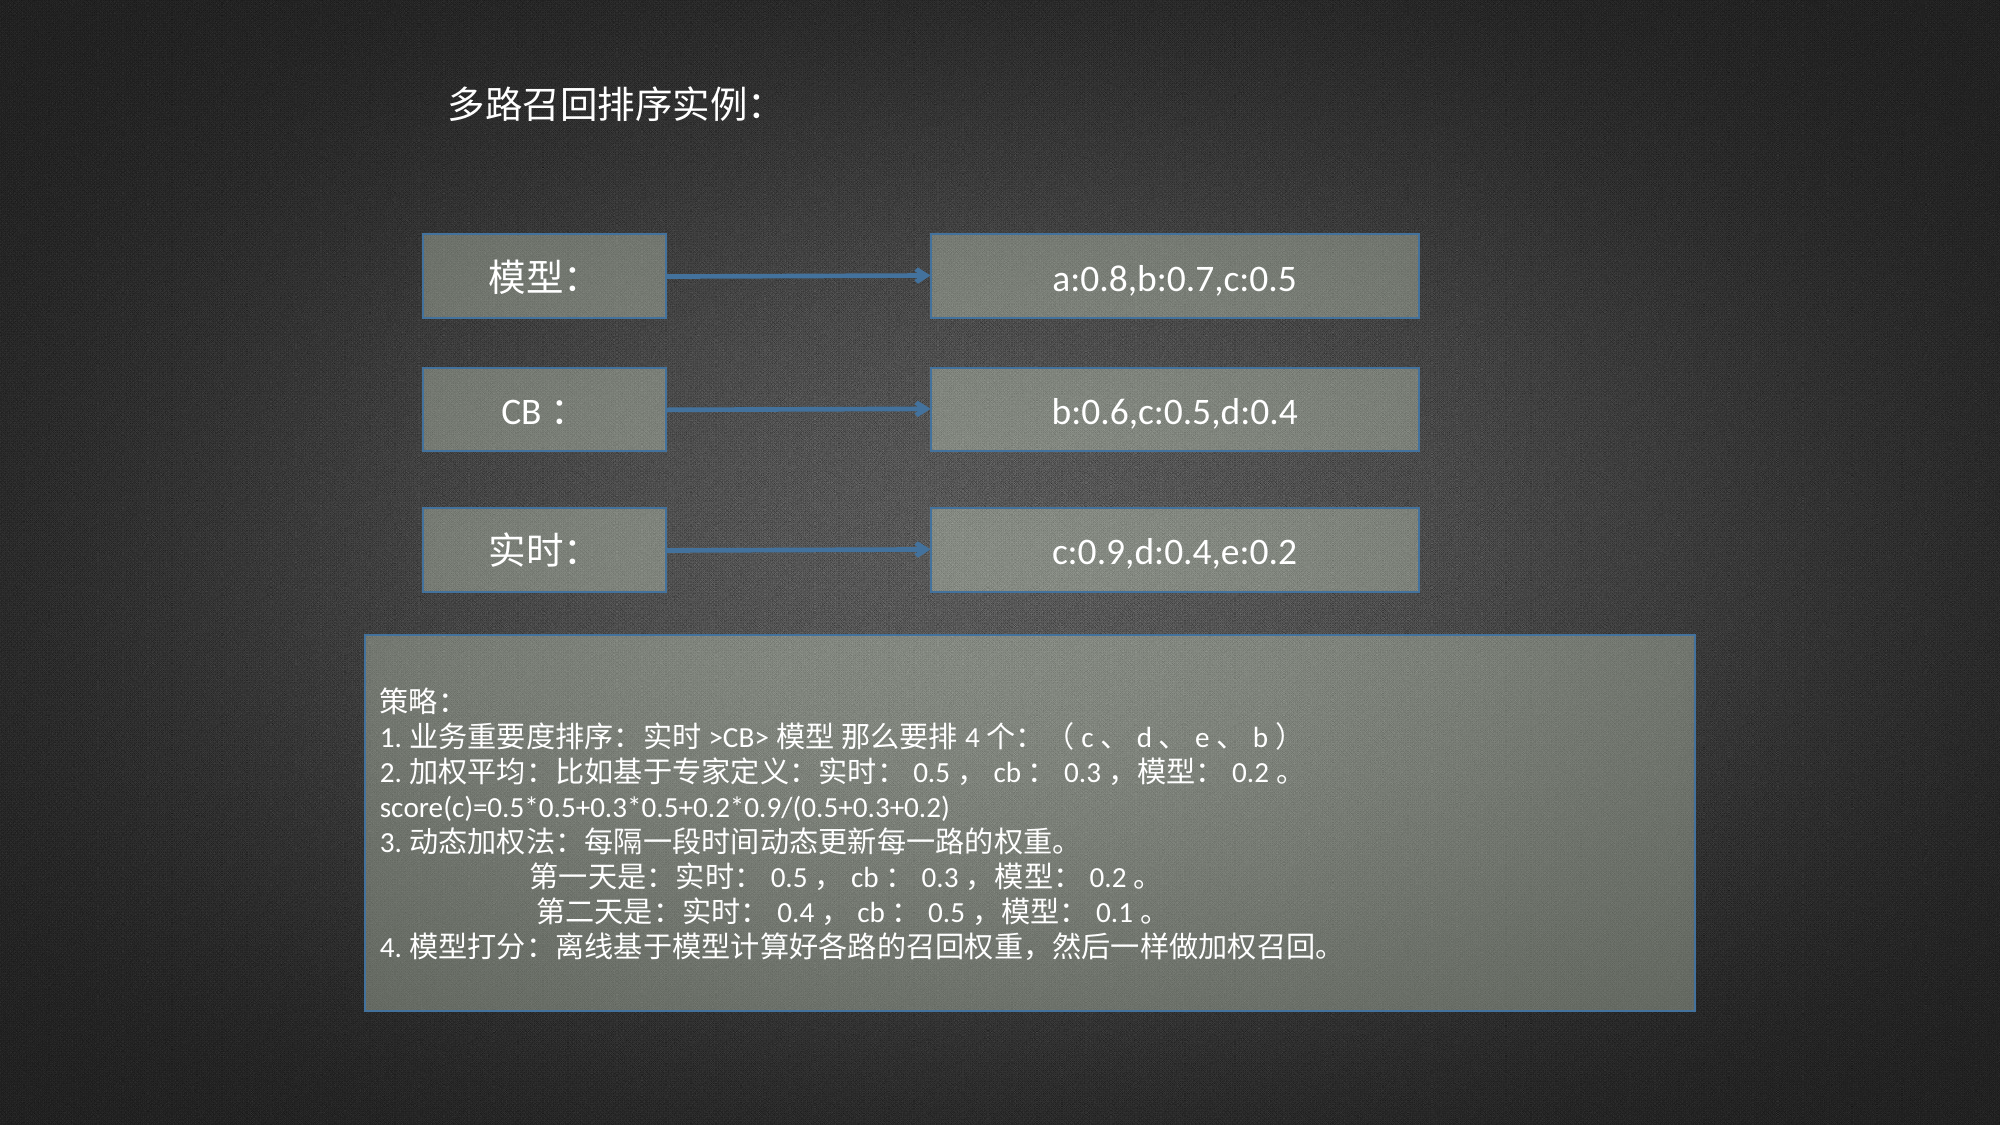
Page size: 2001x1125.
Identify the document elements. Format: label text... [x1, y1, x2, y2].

text_box 模型： [422, 233, 667, 319]
text_box 策略： 1.业务重要度排序：实时>CB>模型 那么要排4个：（c、d、e、b） 2.加权平均：比如基于专家定义：实时：0.5，cb：0.3，模型：0.2。 score(c)=0.5*0.5+0.3*0.5+0.2*0.9/(0.5+0.3+0.2) 3.动态加权法：每隔一段时间动态更新每一路的权重。 第一天是：实时：0.5，cb：0.3，模型：0.2。 第二天是：实时：0.4，cb：0.5，模型：0.1。 4.模型打分：离线基于模型计算好各路的召回权重，然后一样做加权召回。 [364, 634, 1696, 1012]
text_box CB： [422, 367, 667, 452]
text_box 多路召回排序实例： [433, 73, 801, 134]
text_box b:0.6,c:0.5,d:0.4 [930, 367, 1420, 452]
text_box c:0.9,d:0.4,e:0.2 [930, 507, 1420, 593]
text_box a:0.8,b:0.7,c:0.5 [930, 233, 1420, 319]
text_box 实时： [422, 507, 667, 593]
picture [0, 0, 2000, 1125]
